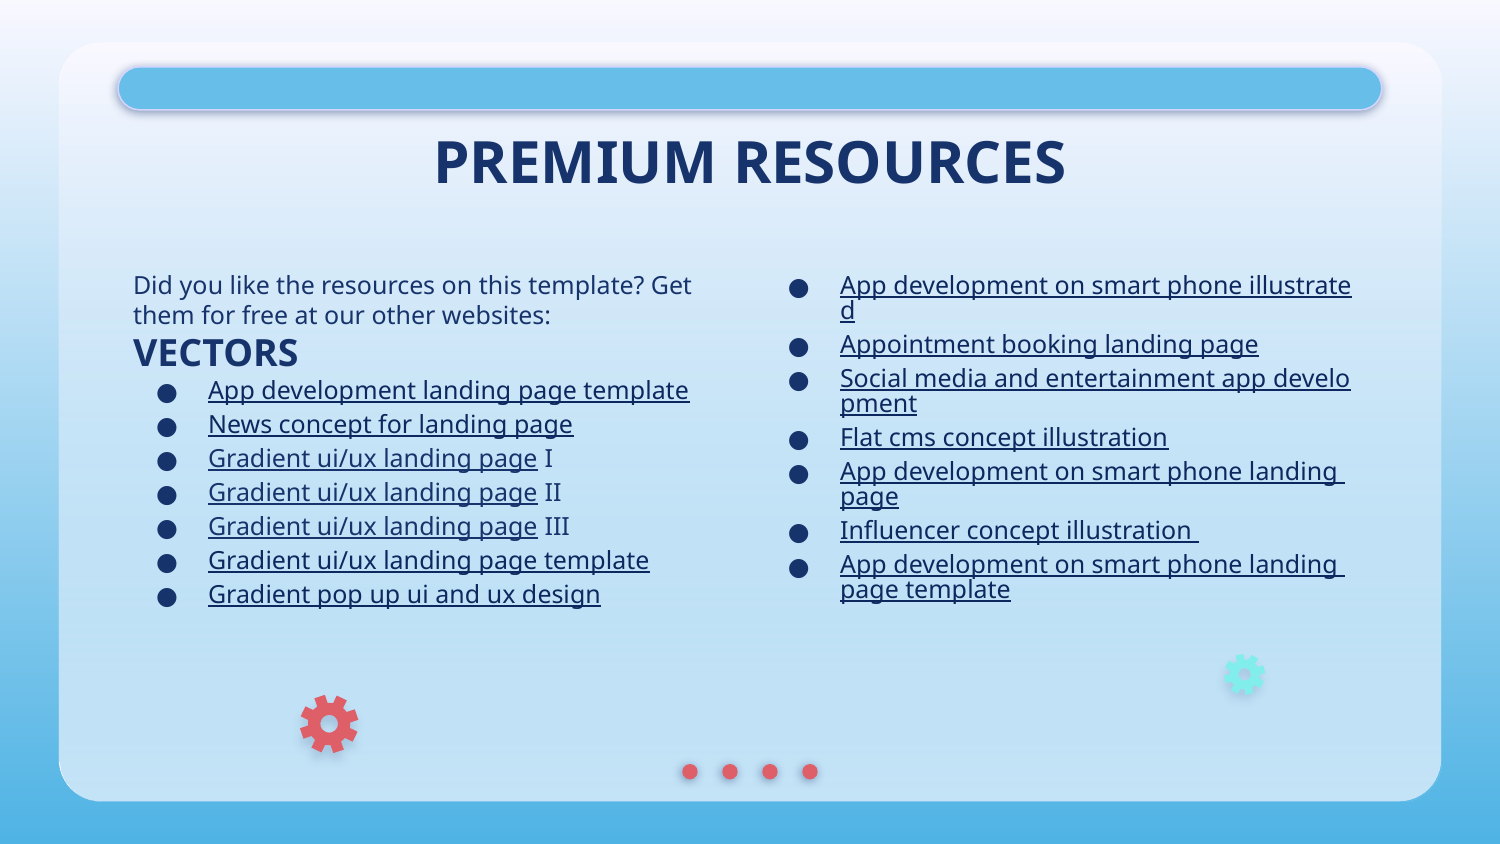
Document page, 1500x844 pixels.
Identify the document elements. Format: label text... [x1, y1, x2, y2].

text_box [299, 653, 1266, 754]
list Did you like the resources on this template? Get them for free at our other websites: VECTORS App development landing page template News concept for landing page Gradient ui/ux landing page I Gradient ui/ux landing page II Gradient ui/ux landing page III Gradient ui/ux landing page template Gradient pop up ui and ux design [118, 254, 750, 622]
title PREMIUM RESOURCES [118, 113, 1382, 208]
list App development on smart phone illustrated Appointment booking landing page Social media and entertainment app development Flat cms concept illustration App development on smart phone landing page Influencer concept illustration App development on smart phone landing page template [750, 254, 1382, 622]
